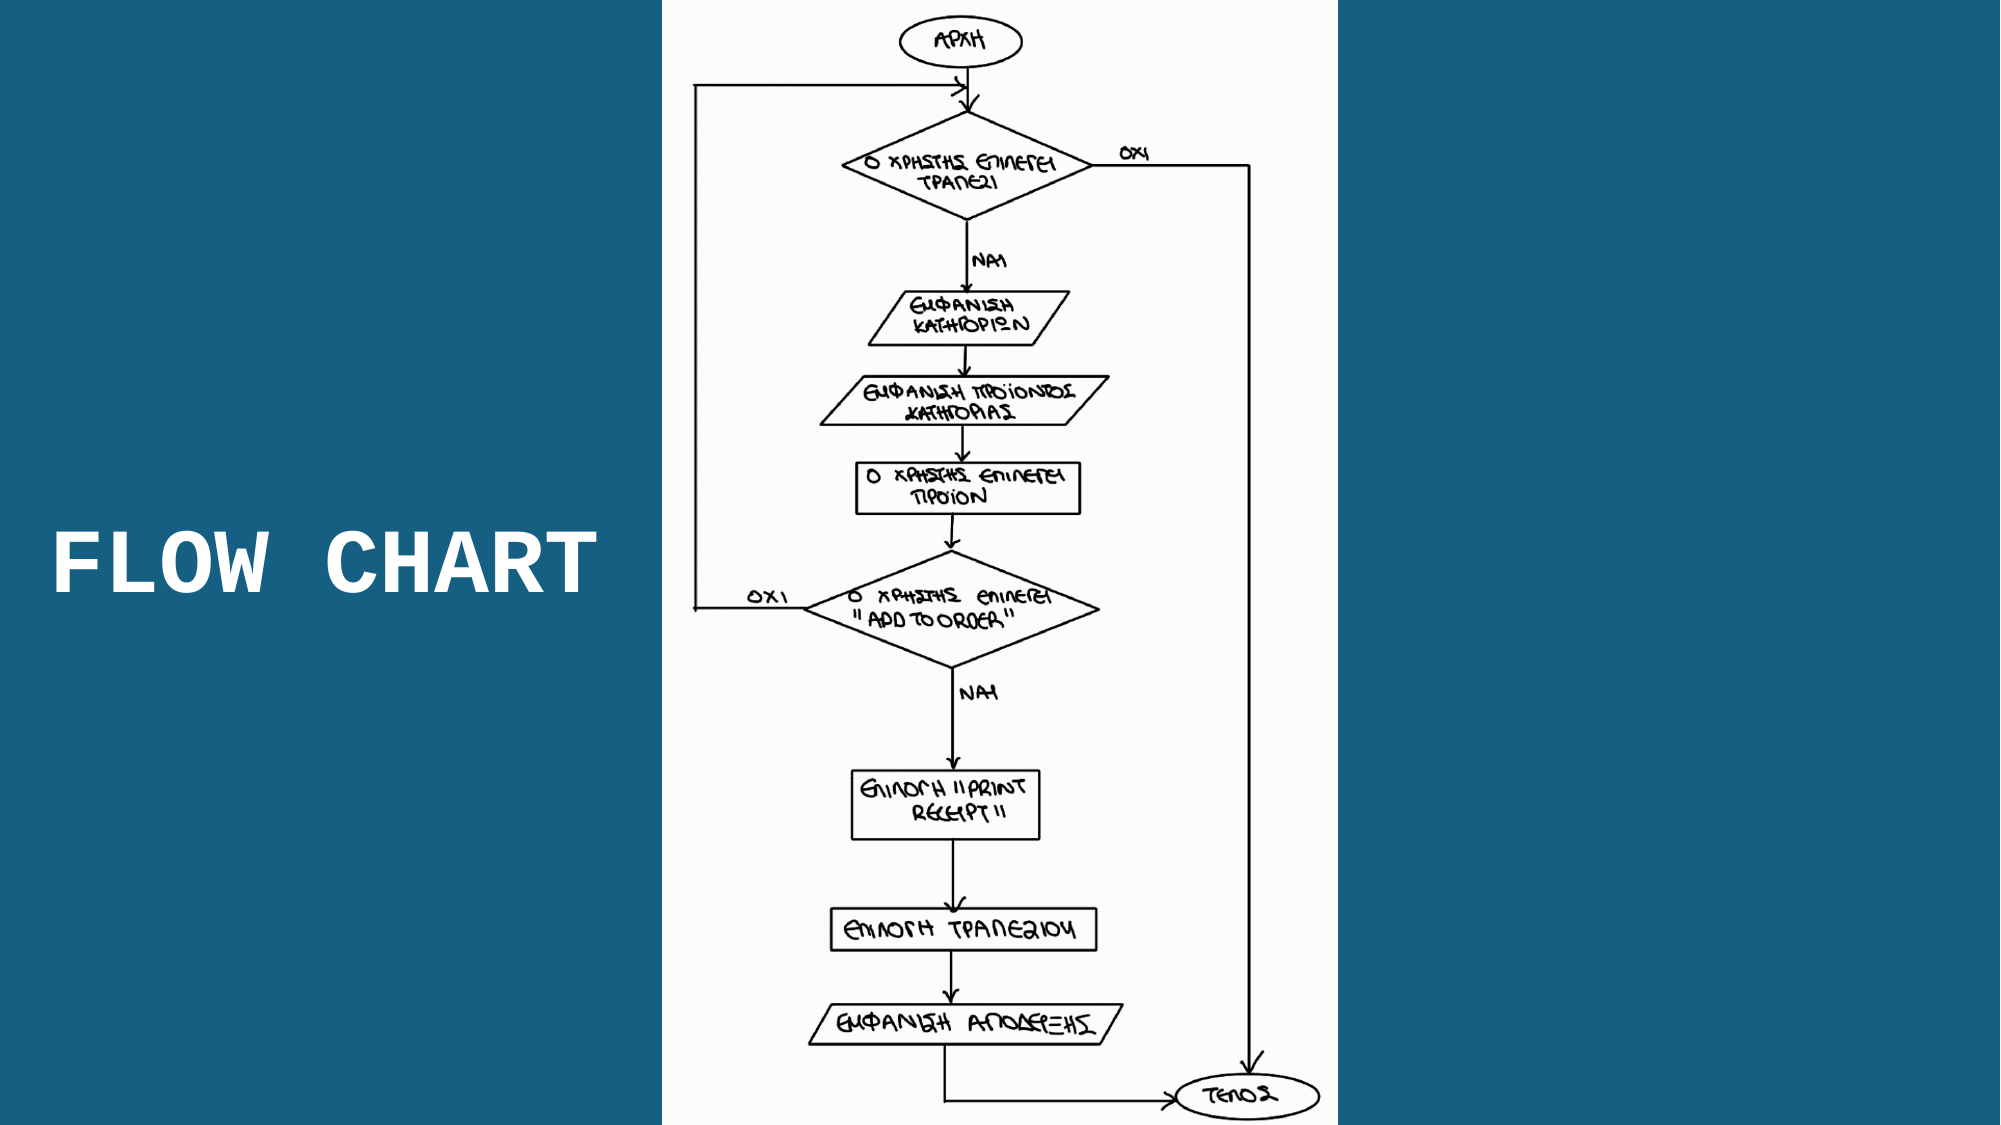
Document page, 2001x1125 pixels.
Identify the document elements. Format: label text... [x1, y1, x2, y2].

text_box [0, 0, 661, 1125]
text_box [1339, 0, 2000, 1125]
title FLOW CHART [34, 453, 629, 672]
picture [661, 0, 1339, 1125]
